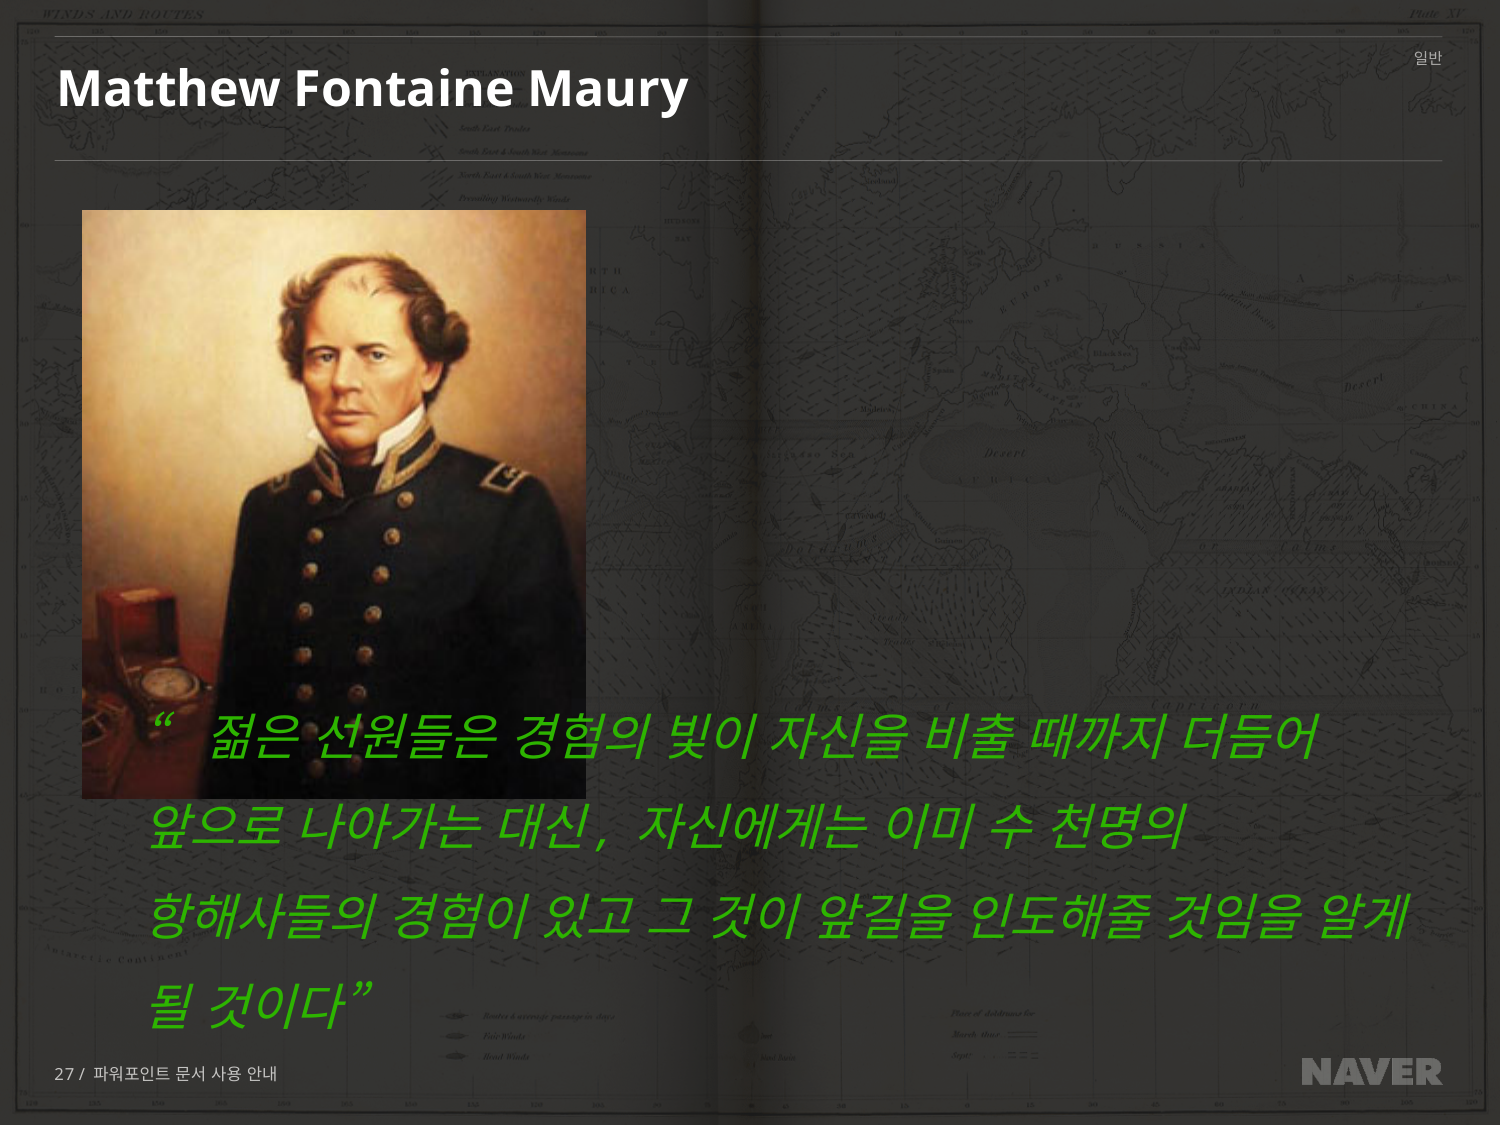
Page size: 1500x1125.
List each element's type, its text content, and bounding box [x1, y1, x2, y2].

text_box [0, 0, 1500, 1125]
text_box “젊은 선원들은 경험의 빛이 자신을 비출 때까지 더듬어 앞으로 나아가는 대신, 자신에게는 이미 수 천명의 항해사들의 경험이 있고 그 것이 앞길을 인도해줄 것임을 알게 될 것이다” [128, 667, 1429, 923]
title Matthew Fontaine Maury [41, 49, 1459, 186]
picture [81, 210, 587, 800]
